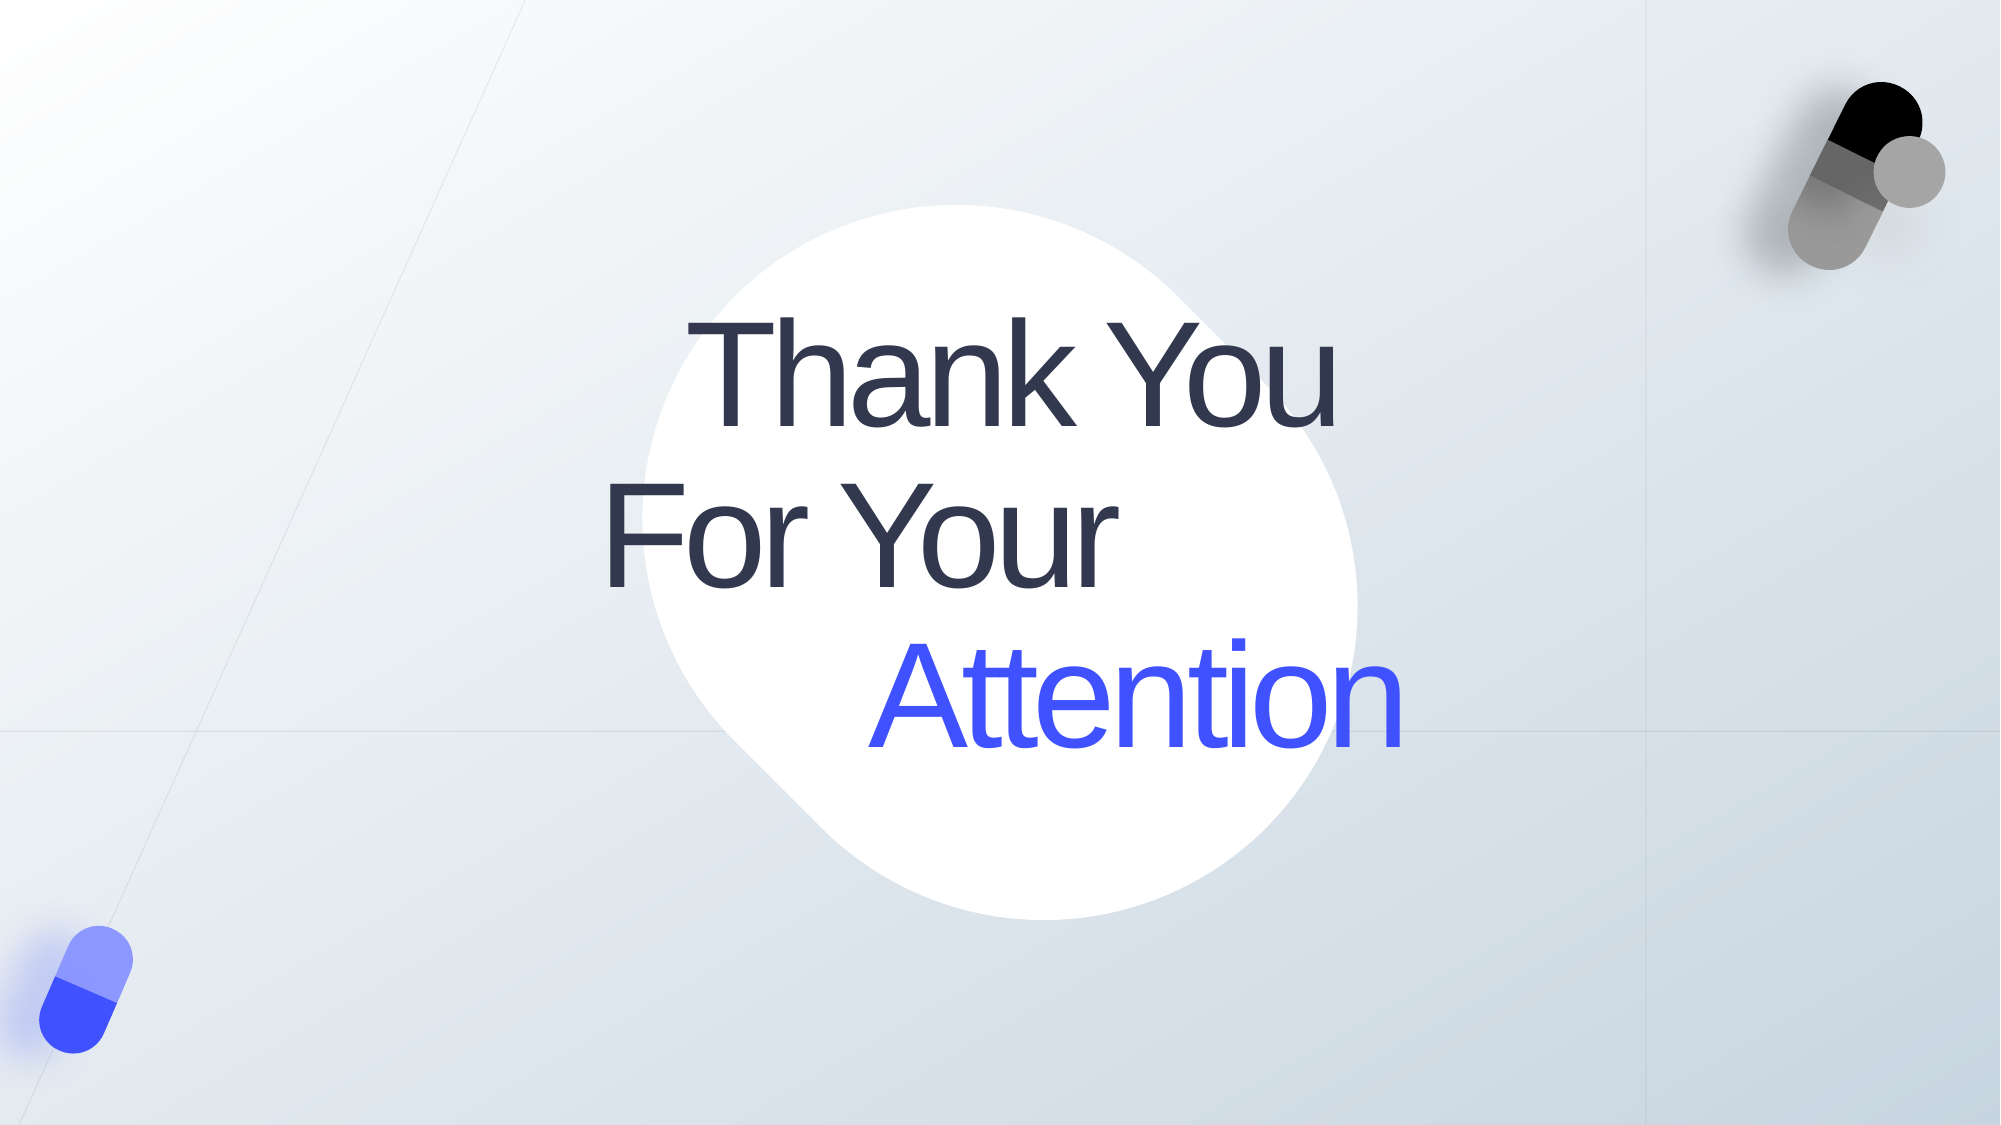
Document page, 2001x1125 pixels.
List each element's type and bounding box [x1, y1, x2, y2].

text_box [0, 0, 2000, 1125]
text_box [1814, 76, 1896, 276]
text_box [52, 923, 120, 1057]
